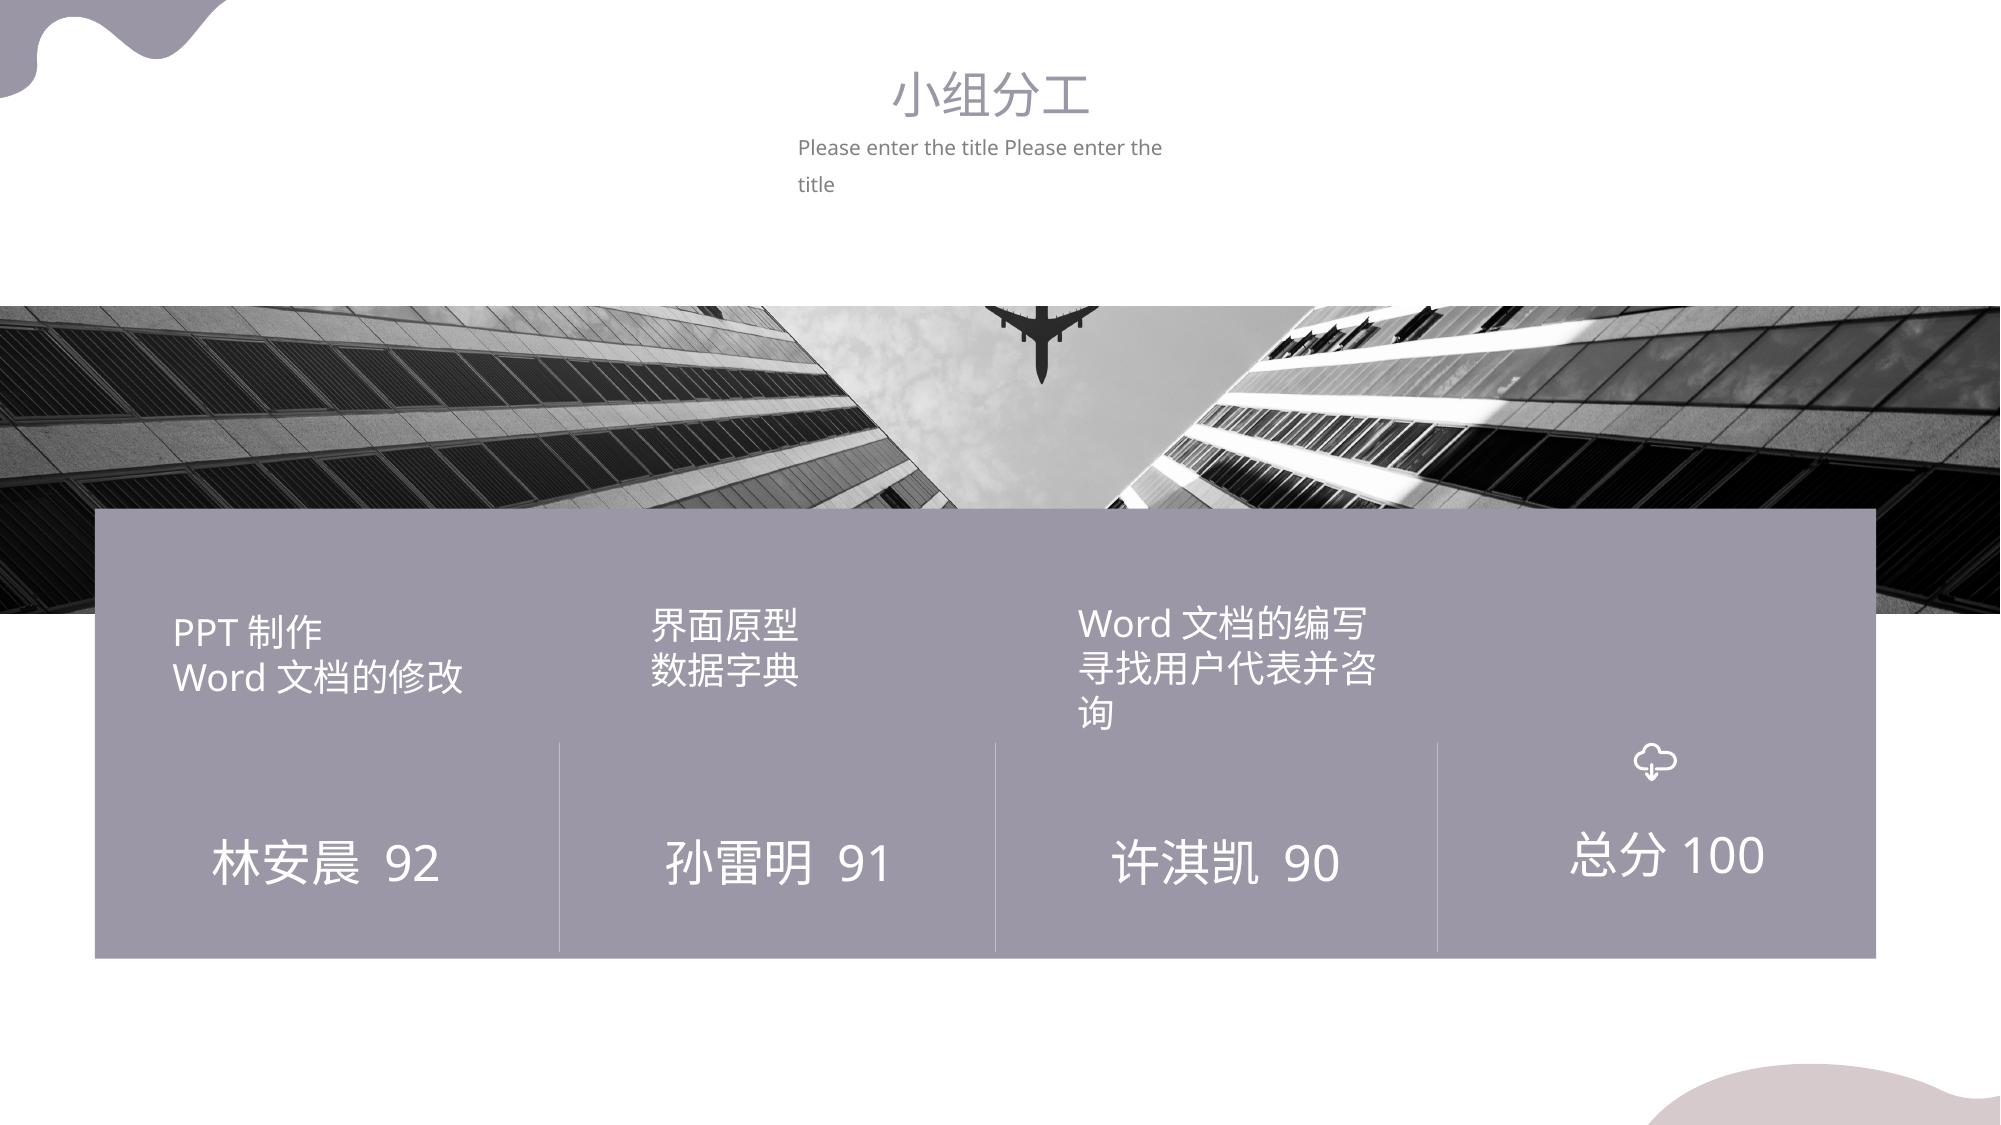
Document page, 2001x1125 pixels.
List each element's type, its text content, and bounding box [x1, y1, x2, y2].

text_box 许淇凯 90 [1080, 819, 1370, 904]
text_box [783, 55, 1188, 201]
text_box [1632, 741, 1679, 783]
text_box [94, 508, 1877, 960]
text_box 界面原型 数据字典 [635, 594, 939, 700]
text_box 总分100 [1522, 811, 1812, 896]
text_box 林安晨 92 [181, 819, 471, 904]
text_box Word文档的编写 寻找用户代表并咨询 [1063, 593, 1417, 743]
picture [0, 0, 228, 98]
text_box PPT制作 Word文档的修改 [157, 601, 512, 752]
text_box [0, 305, 2000, 614]
text_box 孙雷明 91 [634, 819, 924, 904]
